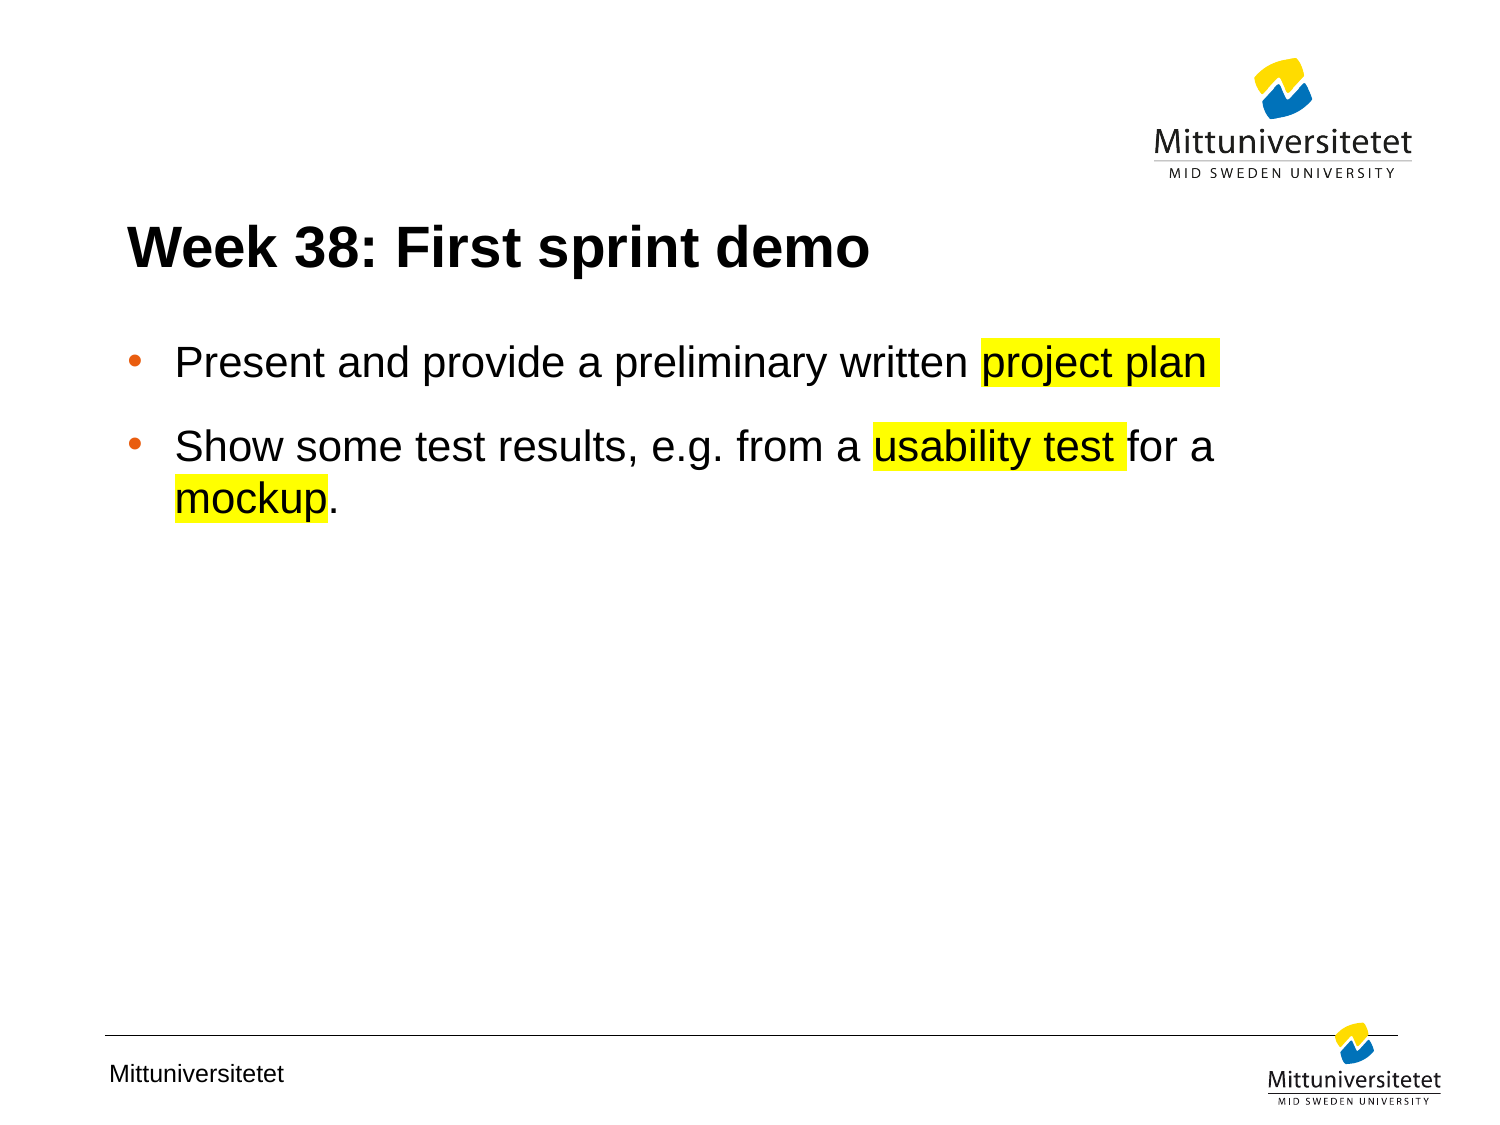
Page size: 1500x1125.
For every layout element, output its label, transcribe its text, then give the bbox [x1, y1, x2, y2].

title Week 38: First sprint demo [112, 196, 1400, 268]
picture [1154, 58, 1412, 178]
list Present and provide a preliminary written project plan Show some test results, e.g. from a usability test for a mockup. [112, 326, 1341, 787]
